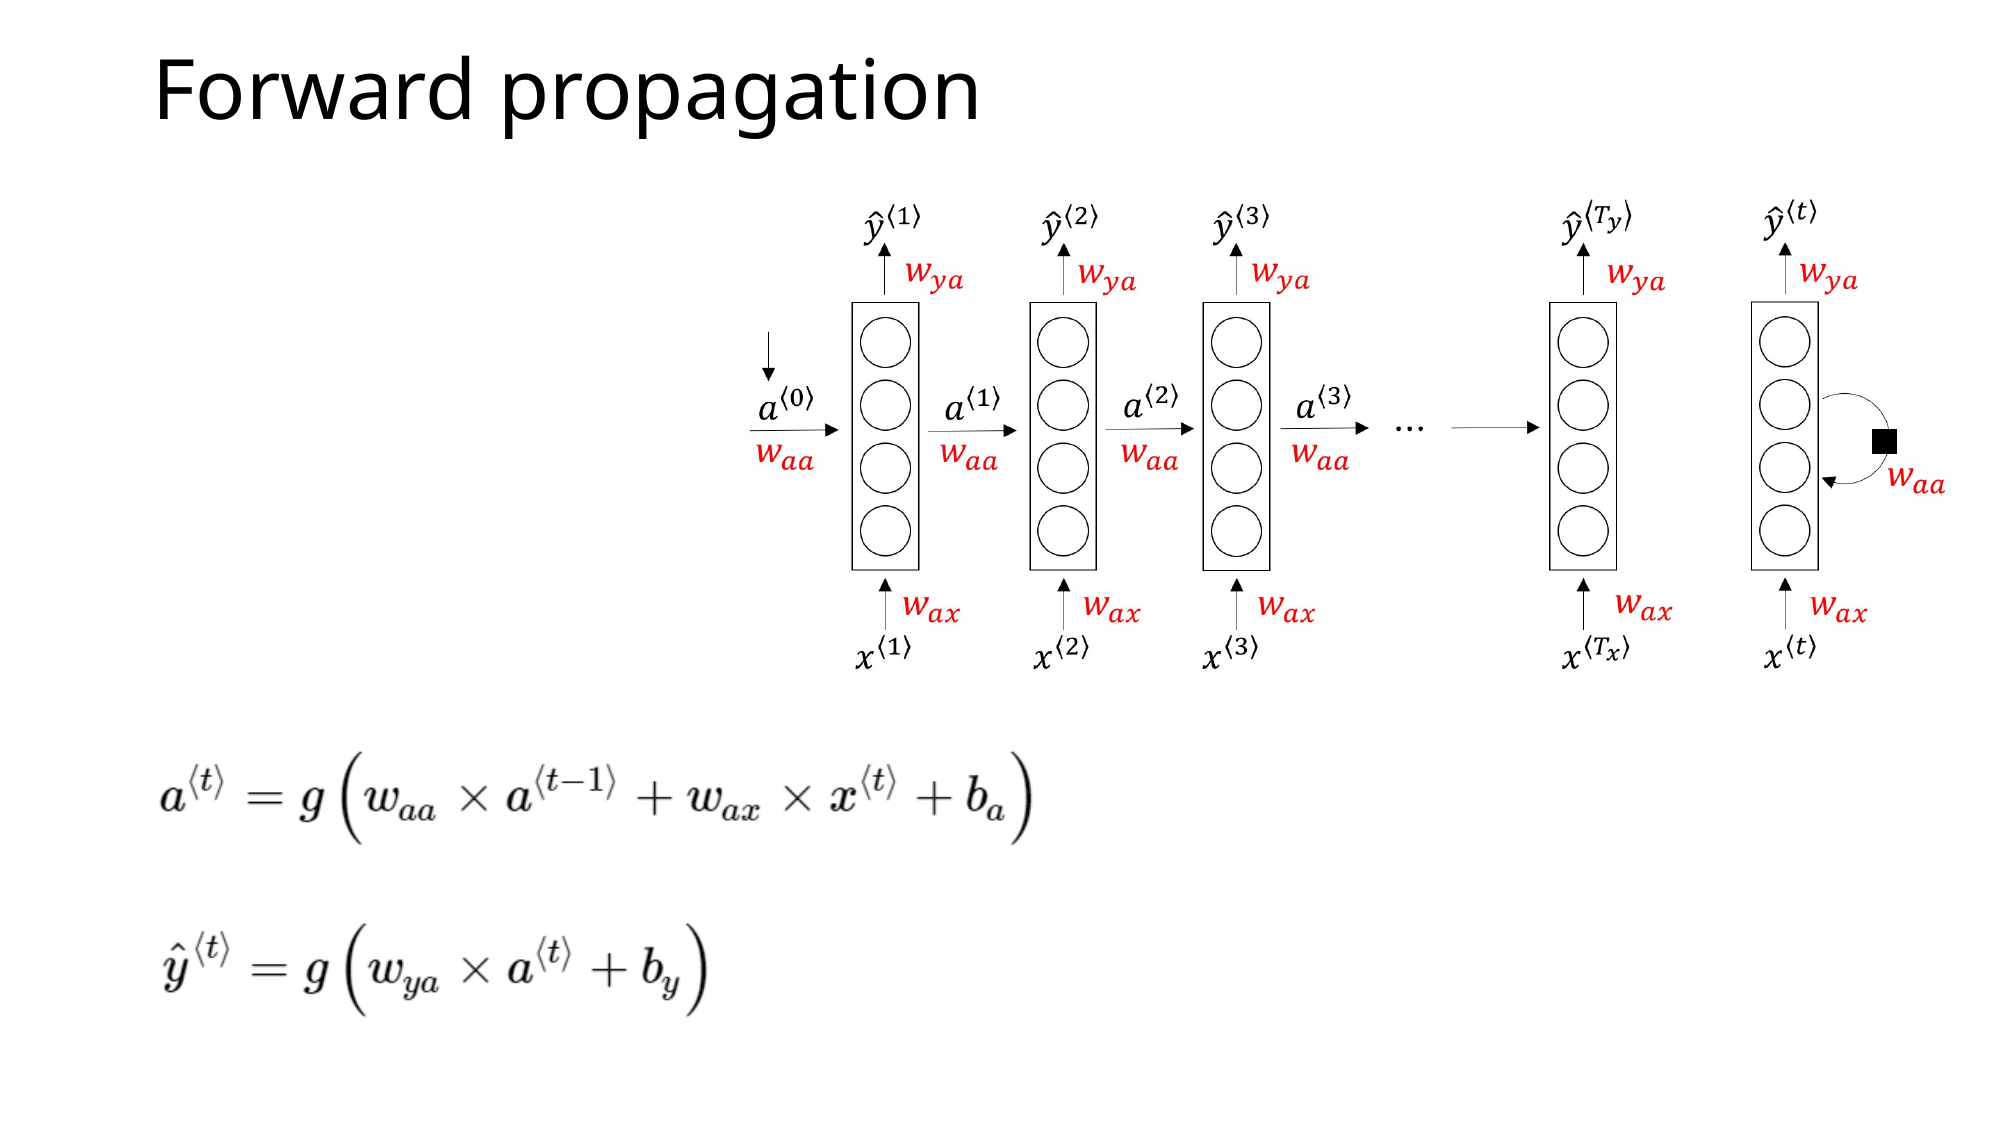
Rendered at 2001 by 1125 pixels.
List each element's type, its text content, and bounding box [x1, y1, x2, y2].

picture [741, 194, 1962, 678]
picture [96, 726, 1056, 1028]
title Forward propagation [137, 39, 1863, 146]
